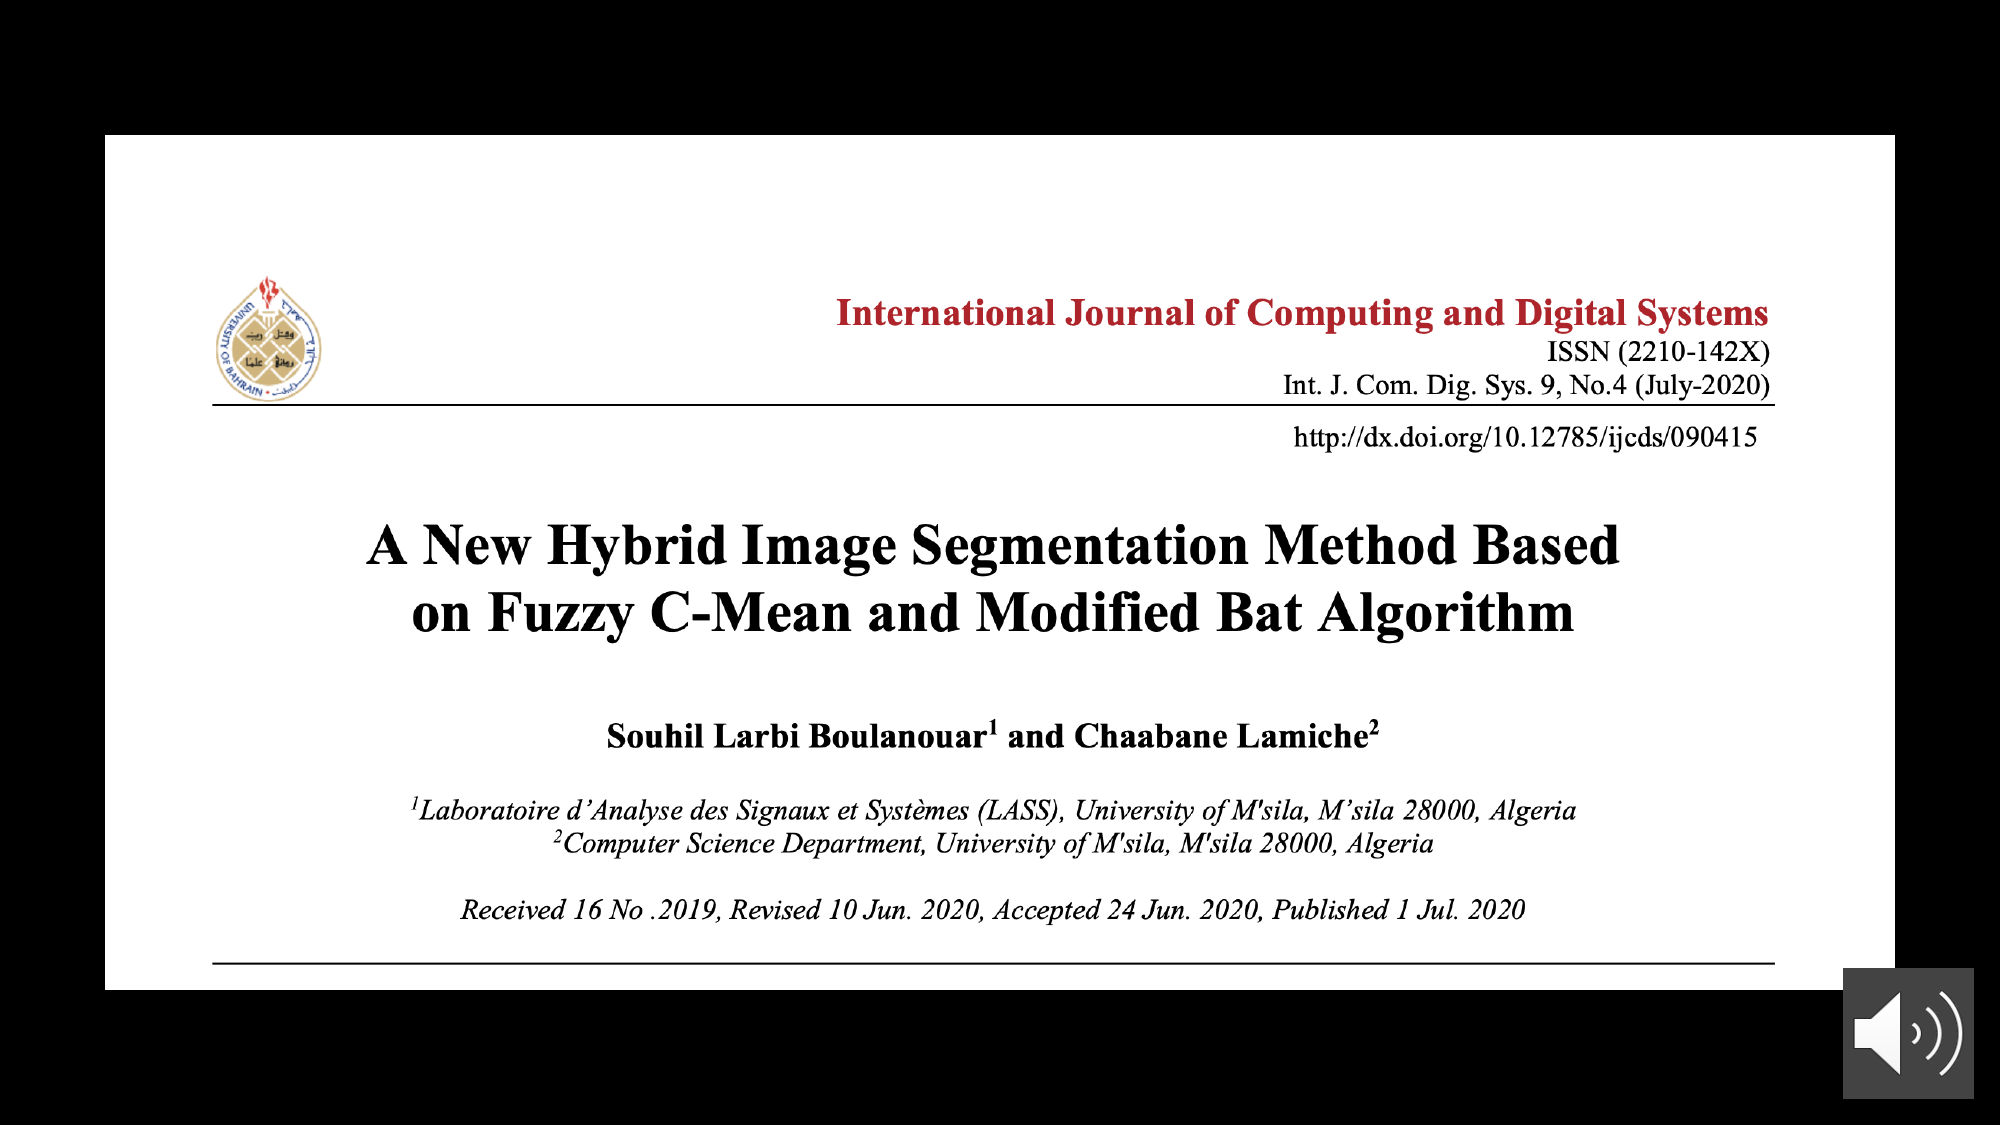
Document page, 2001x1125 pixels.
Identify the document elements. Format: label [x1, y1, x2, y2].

list [105, 135, 1895, 990]
picture [1841, 966, 1975, 1100]
